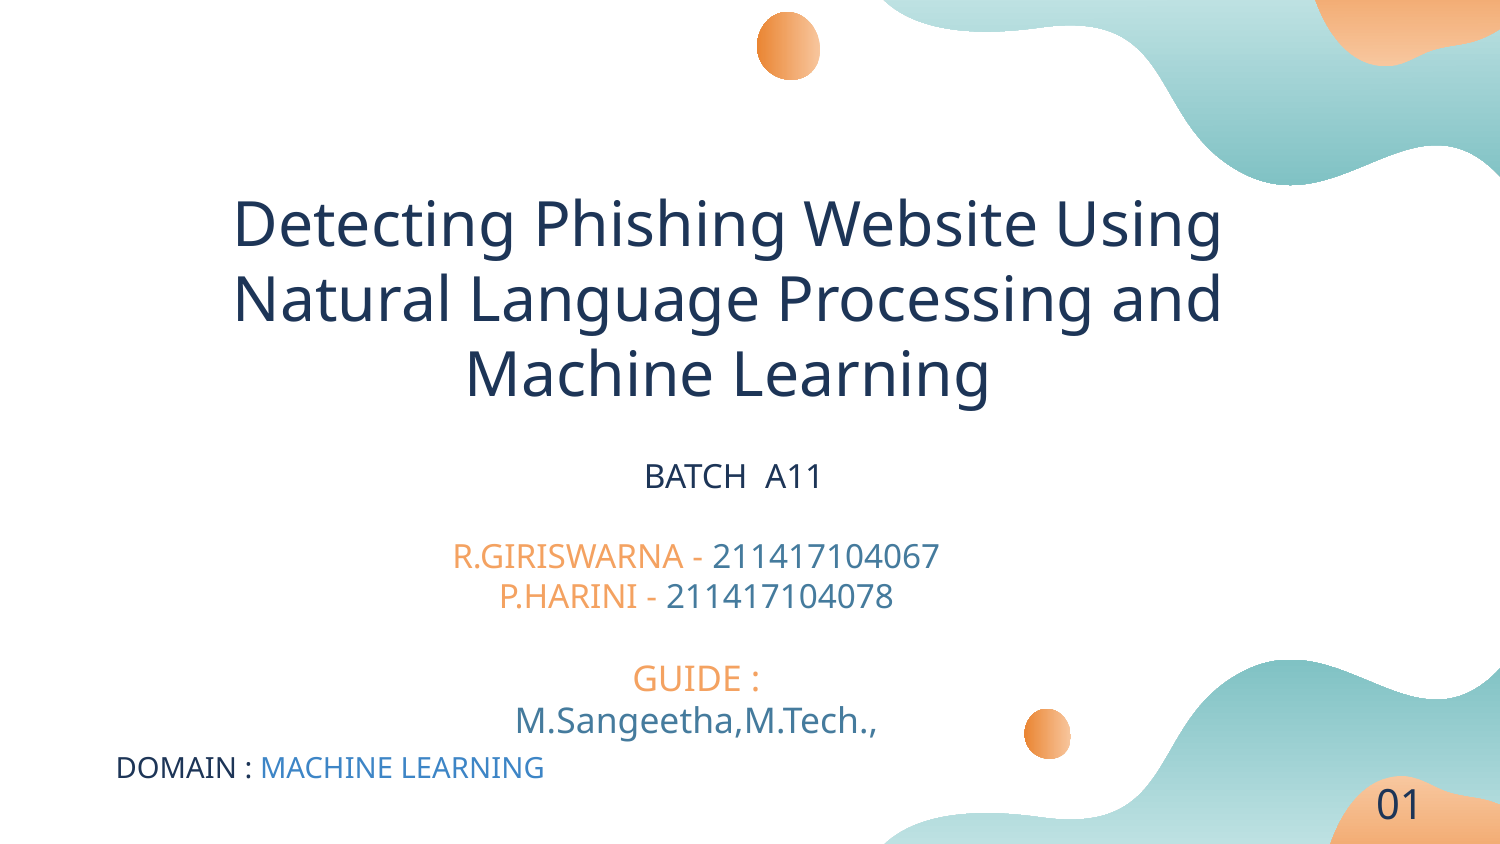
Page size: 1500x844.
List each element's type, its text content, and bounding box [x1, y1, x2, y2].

title Detecting Phishing Website Using Natural Language Processing and Machine Learning [100, 210, 1357, 424]
text_box BATCH A11 [618, 431, 840, 552]
text_box 01 [1350, 762, 1450, 843]
subtitle R.GIRISWARNA - 211417104067 P.HARINI - 211417104078 [416, 520, 976, 659]
text_box GUIDE : M.Sangeetha,M.Tech., [431, 640, 962, 756]
text_box DOMAIN : MACHINE LEARNING [100, 734, 573, 800]
